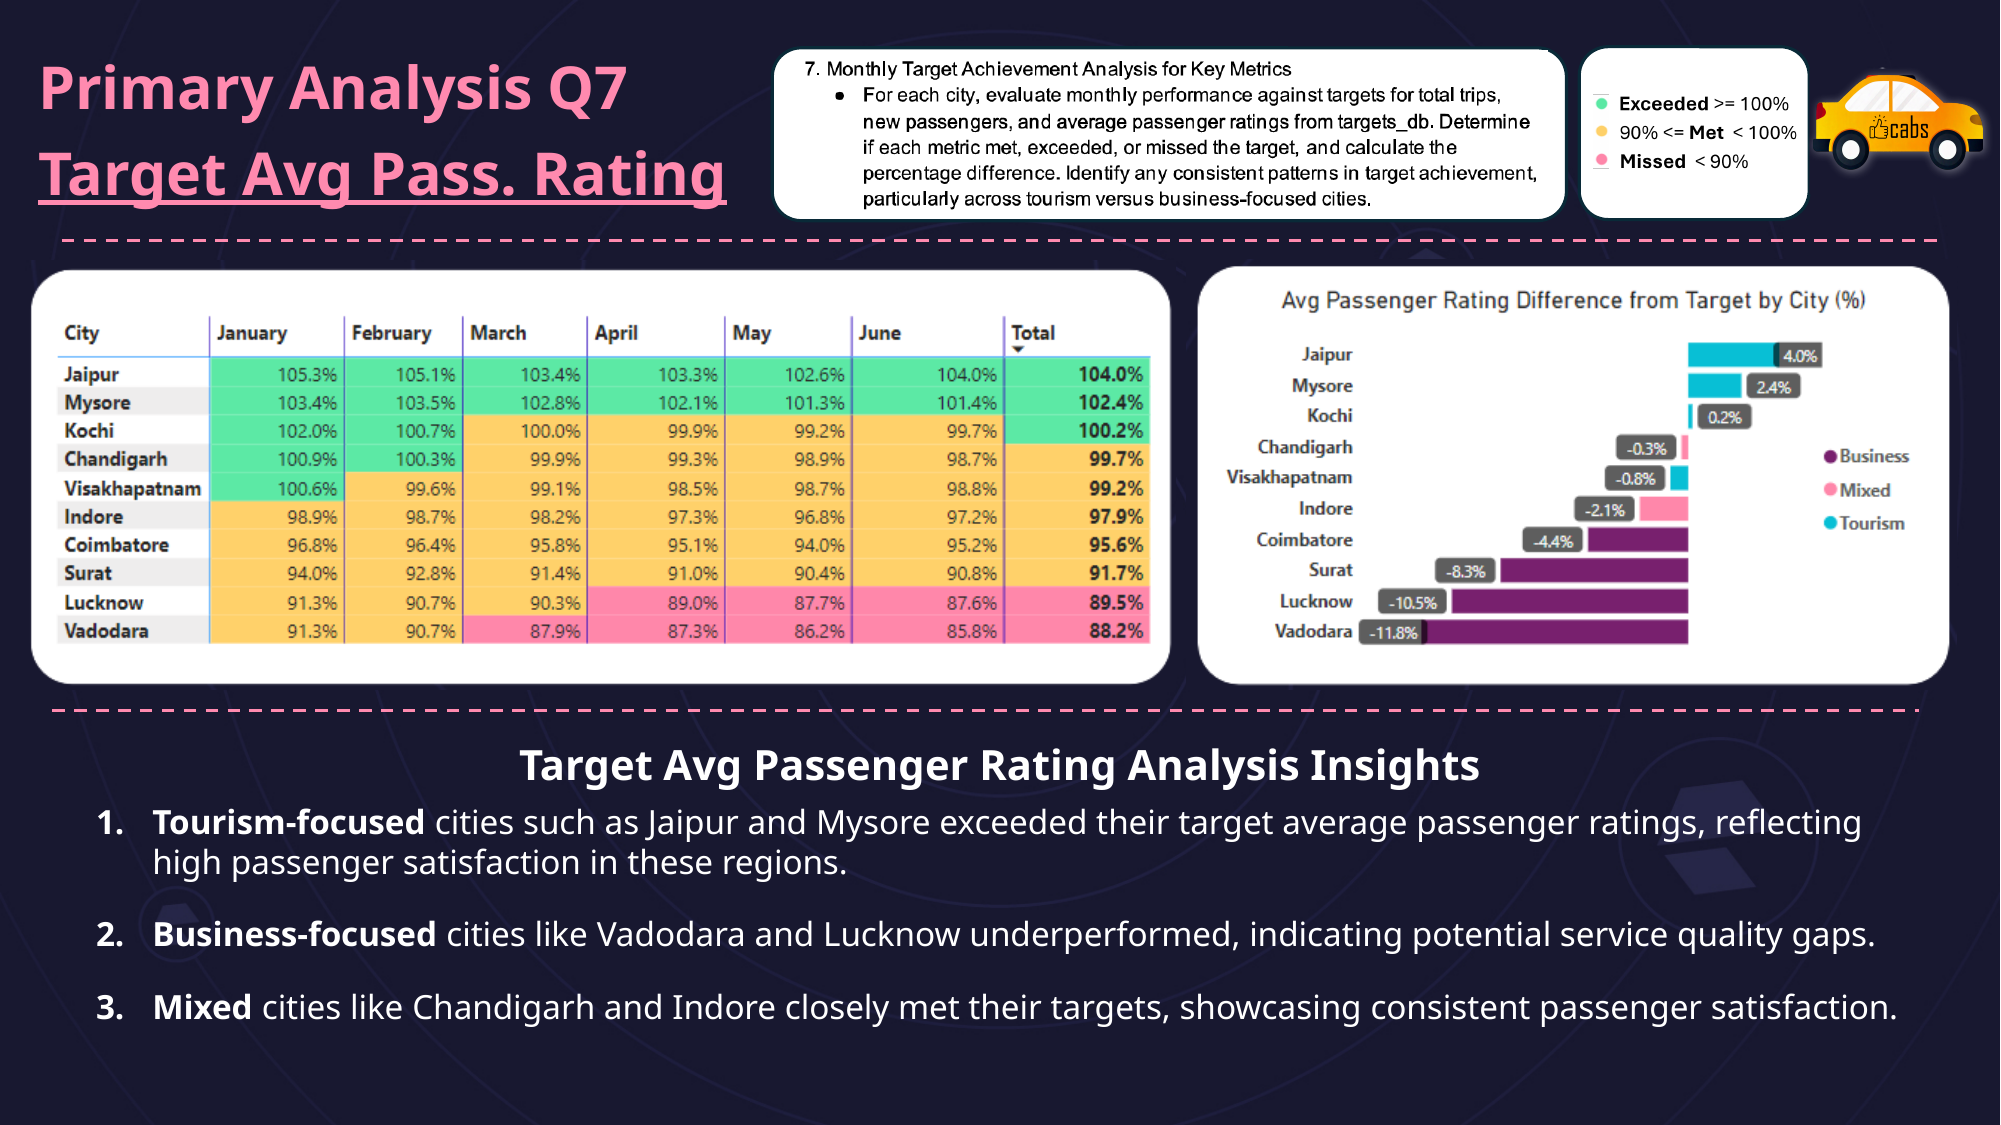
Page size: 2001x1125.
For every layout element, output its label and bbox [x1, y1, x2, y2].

picture [797, 50, 1548, 218]
text_box [1808, 49, 1989, 196]
picture [23, 259, 1177, 690]
picture [1592, 85, 1808, 187]
picture [1185, 259, 1958, 690]
list [0, 0, 2000, 1125]
